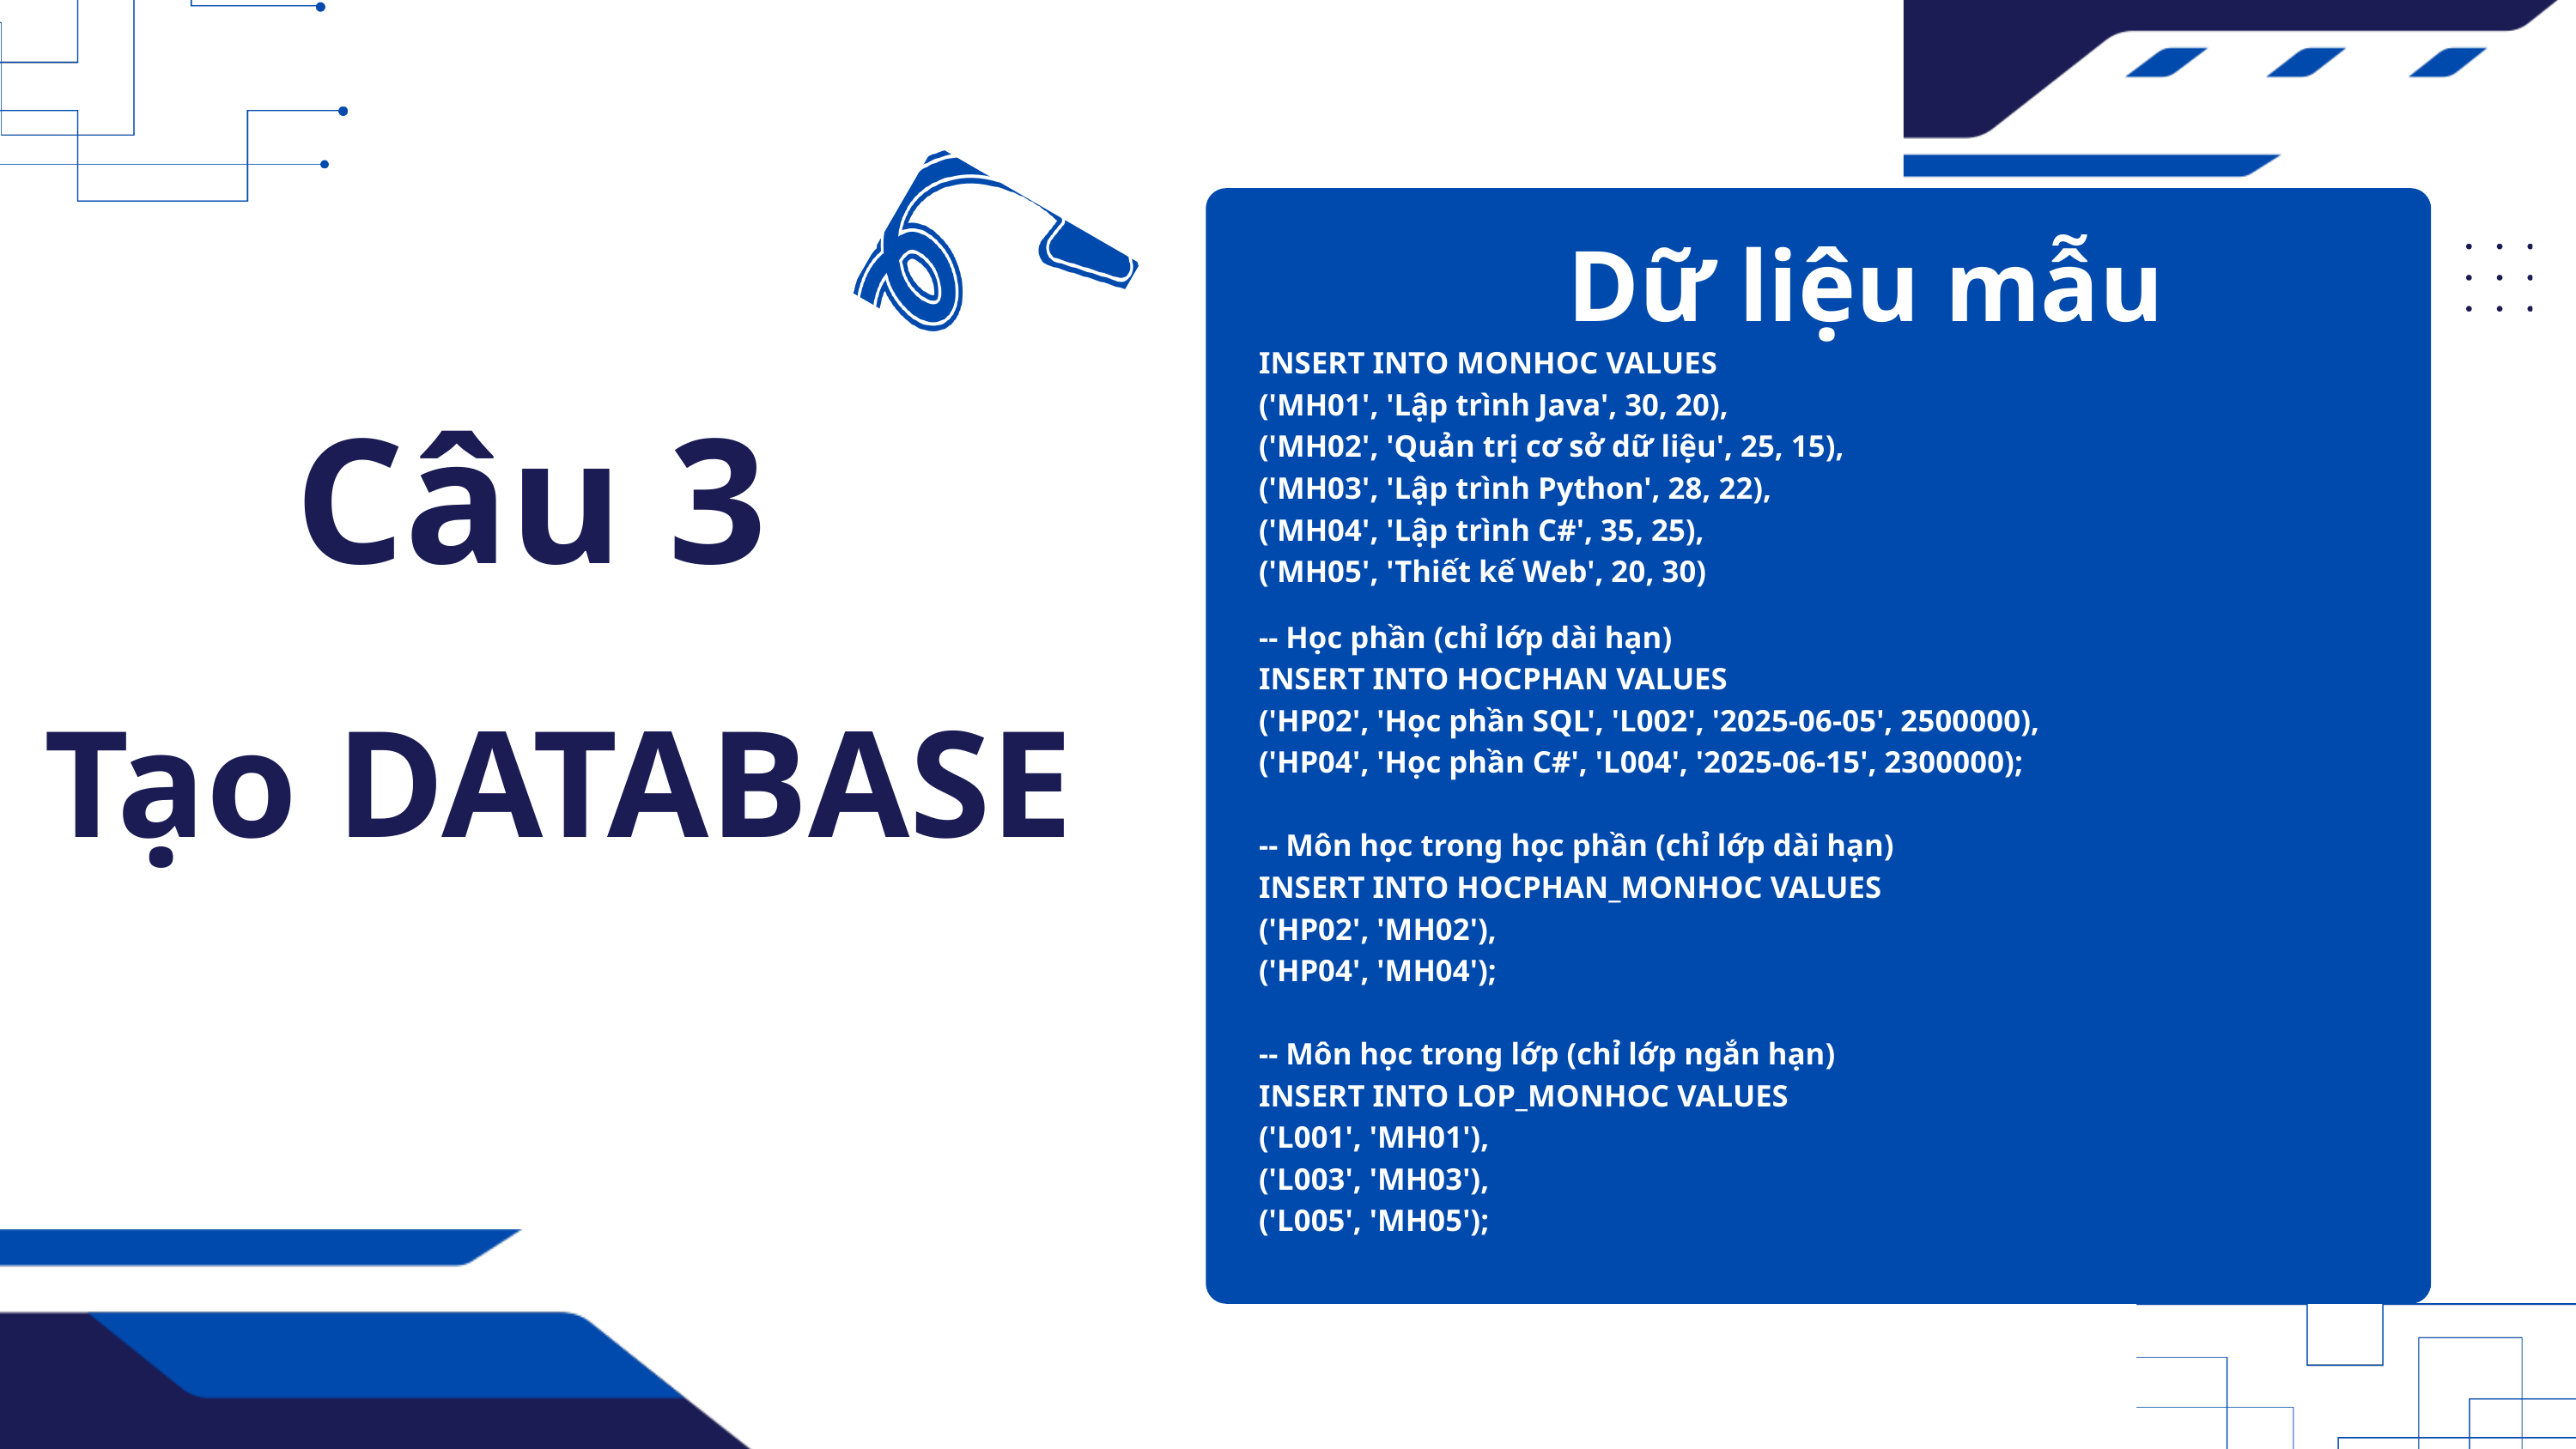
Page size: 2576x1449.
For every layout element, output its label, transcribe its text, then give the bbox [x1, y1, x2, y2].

text_box Câu 3 [295, 355, 819, 598]
text_box [0, 1229, 764, 1449]
text_box [2466, 244, 2533, 312]
text_box [0, 0, 349, 202]
text_box Tạo DATABASE [44, 660, 1140, 867]
text_box [2136, 1303, 2576, 1449]
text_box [1206, 187, 2432, 1304]
text_box [850, 144, 1140, 410]
text_box [1903, 0, 2576, 189]
